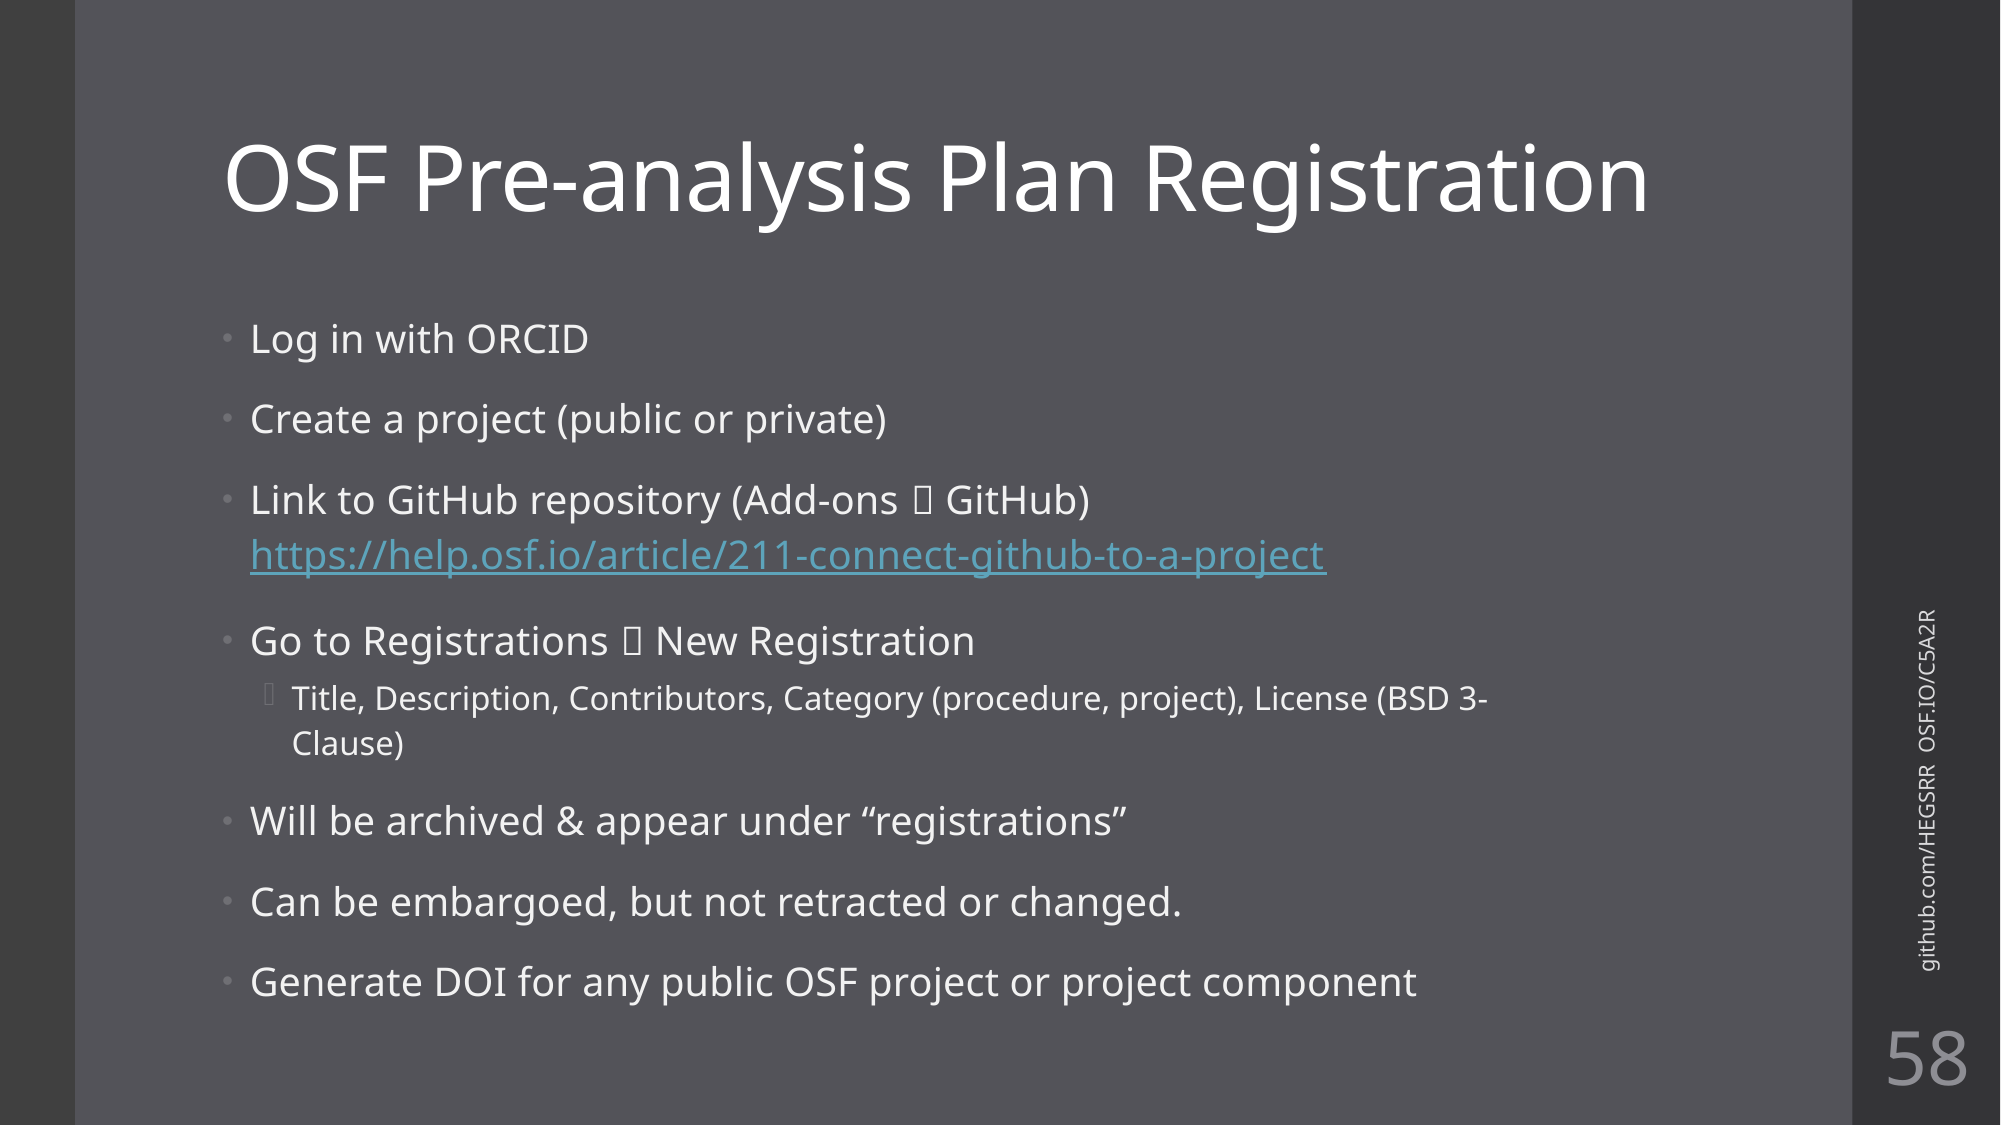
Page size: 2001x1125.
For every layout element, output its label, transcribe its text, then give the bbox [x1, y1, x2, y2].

footer github.com/HEGSRR OSF.IO/C5A2R [1897, 400, 1958, 988]
slide_number 58 [1852, 1012, 2000, 1110]
title OSF Pre-analysis Plan Registration [206, 60, 1797, 278]
list Log in with ORCID Create a project (public or private) Link to GitHub repository (Add-ons  GitHub) https://help.osf.io/article/211-connect-github-to-a-project Go to Registrations  New Registration Title, Description, Contributors, Category (procedure, project), License (BSD 3-Clause) Will be archived & appear under “registrations” Can be embargoed, but not retracted or changed. Generate DOI for any public OSF project or project component [206, 299, 1617, 1014]
